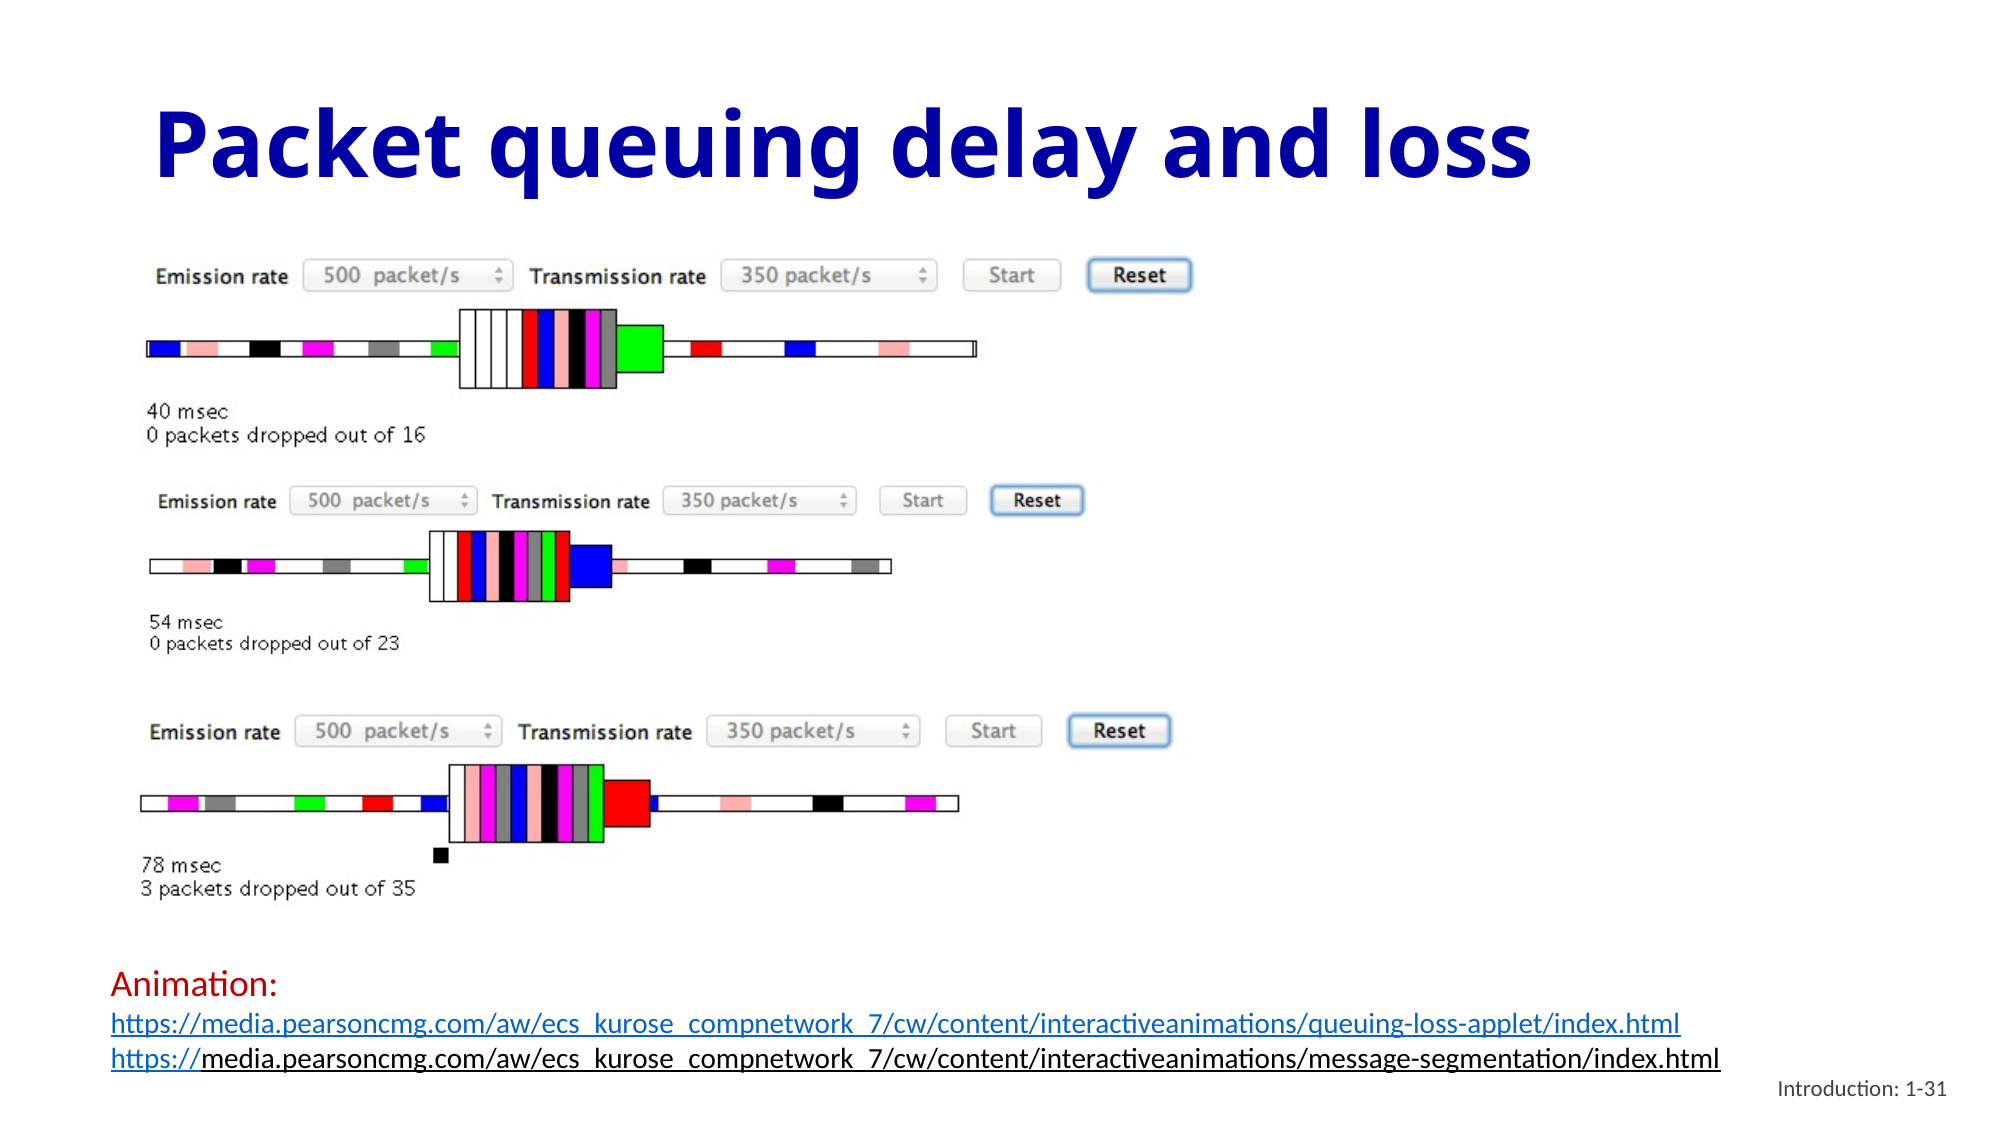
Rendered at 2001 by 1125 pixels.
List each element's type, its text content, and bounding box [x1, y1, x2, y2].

picture [125, 237, 1273, 913]
slide_number Introduction: 1-31 [1809, 1056, 1963, 1117]
title Packet queuing delay and loss [137, 74, 1863, 221]
text_box Animation: https://media.pearsoncmg.com/aw/ecs_kurose_compnetwork_7/cw/content/interactiveanimations/queuing-loss-applet/index.html https://media.pearsoncmg.com/aw/ecs_kurose_compnetwork_7/cw/content/interactiveanimations/message-segmentation/index.html [95, 952, 1809, 1125]
